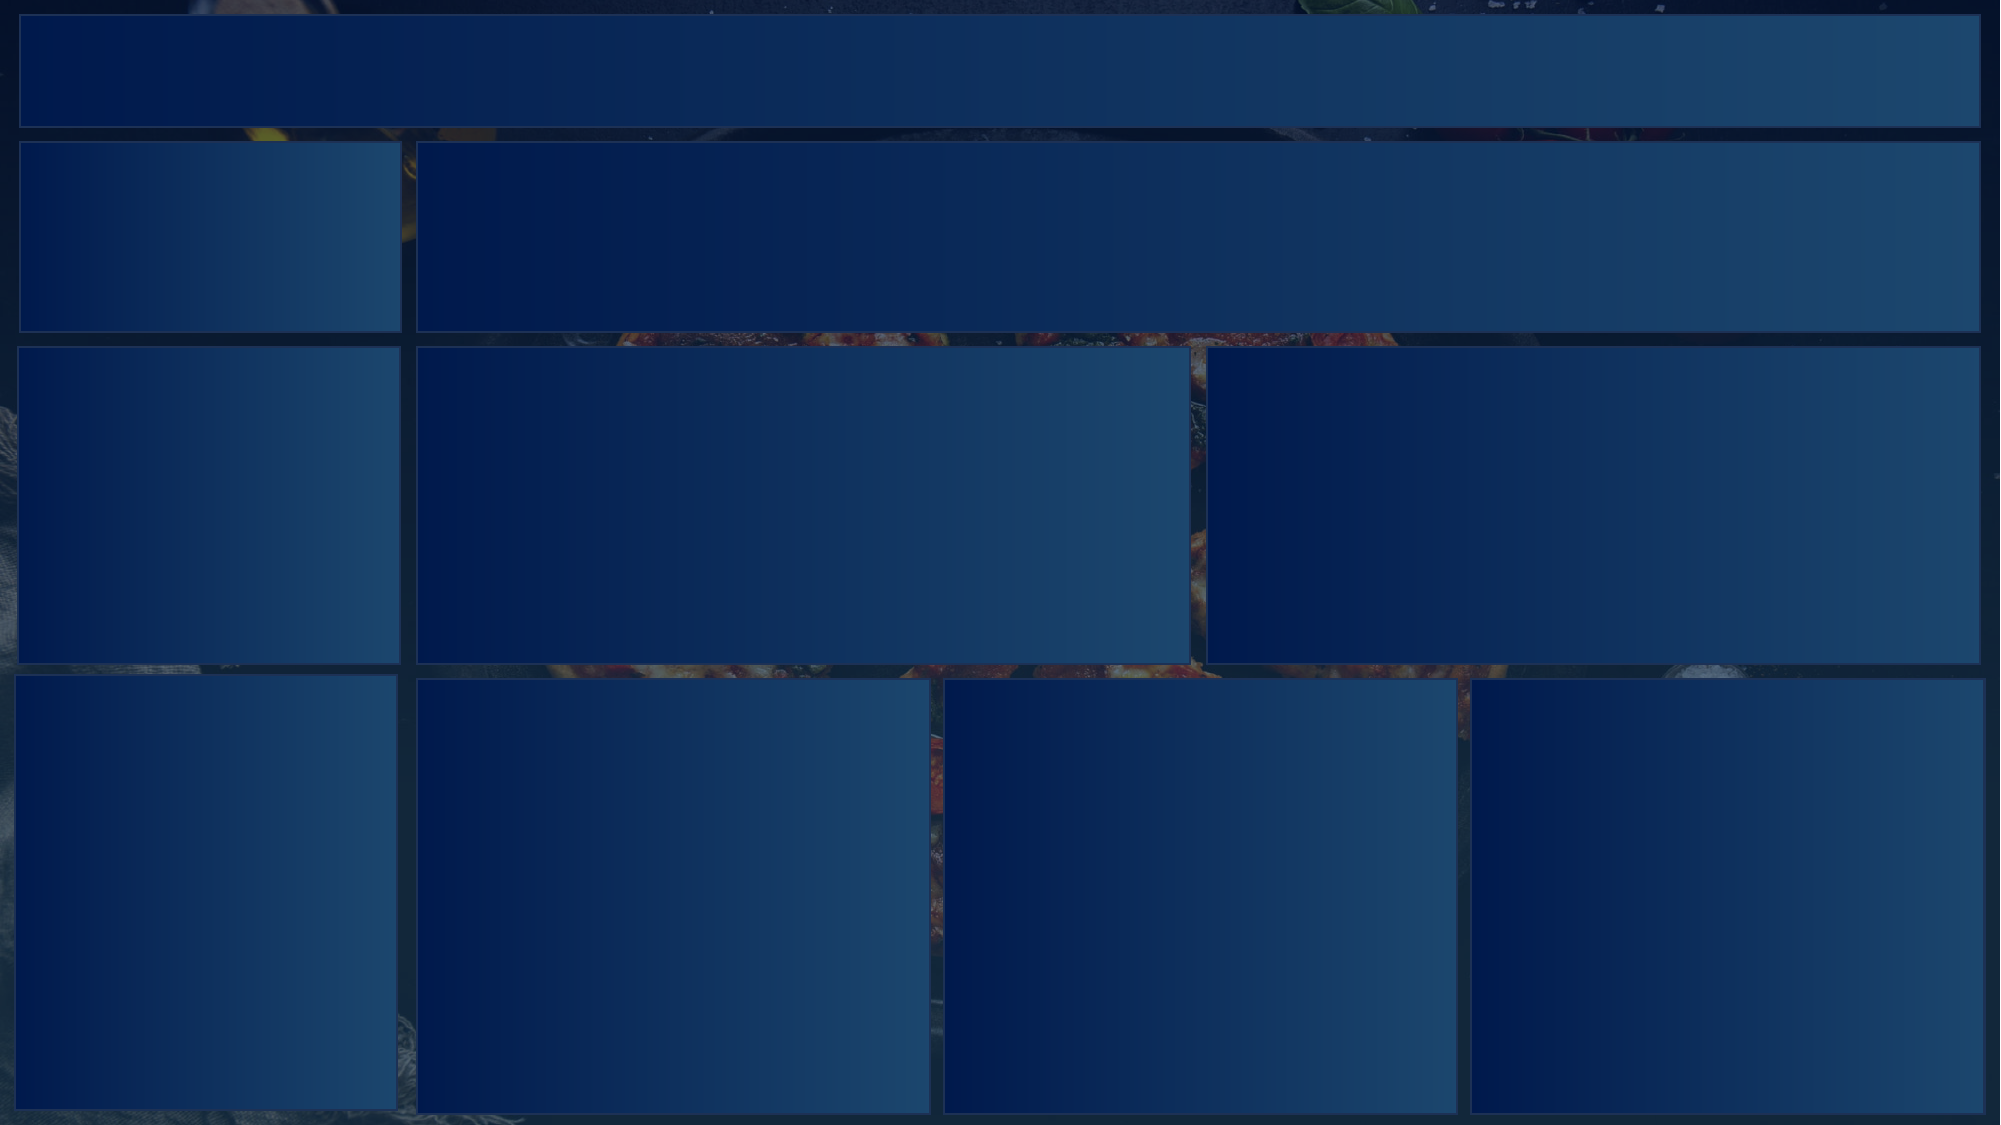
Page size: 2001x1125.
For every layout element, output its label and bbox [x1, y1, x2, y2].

text_box [15, 14, 1985, 1114]
picture [0, 0, 2000, 1125]
